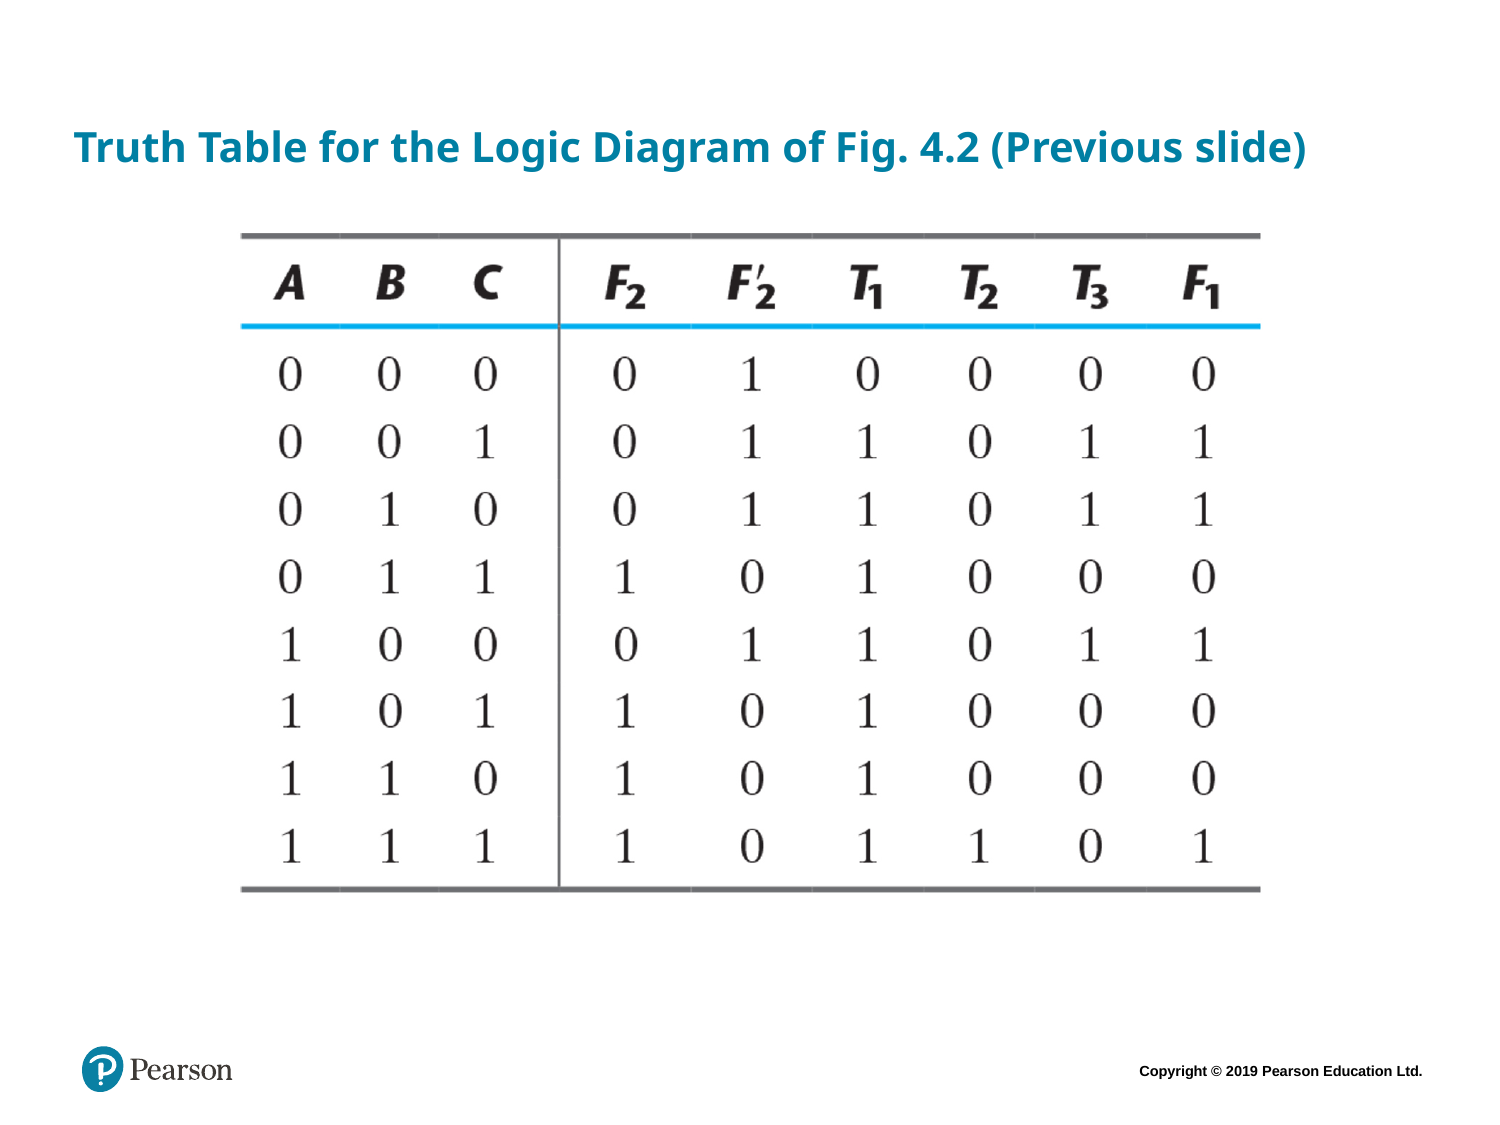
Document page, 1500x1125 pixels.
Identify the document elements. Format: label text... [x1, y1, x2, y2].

picture [237, 229, 1263, 896]
title Truth Table for the Logic Diagram of Fig. 4.2 (Previous slide) [73, 70, 1450, 226]
